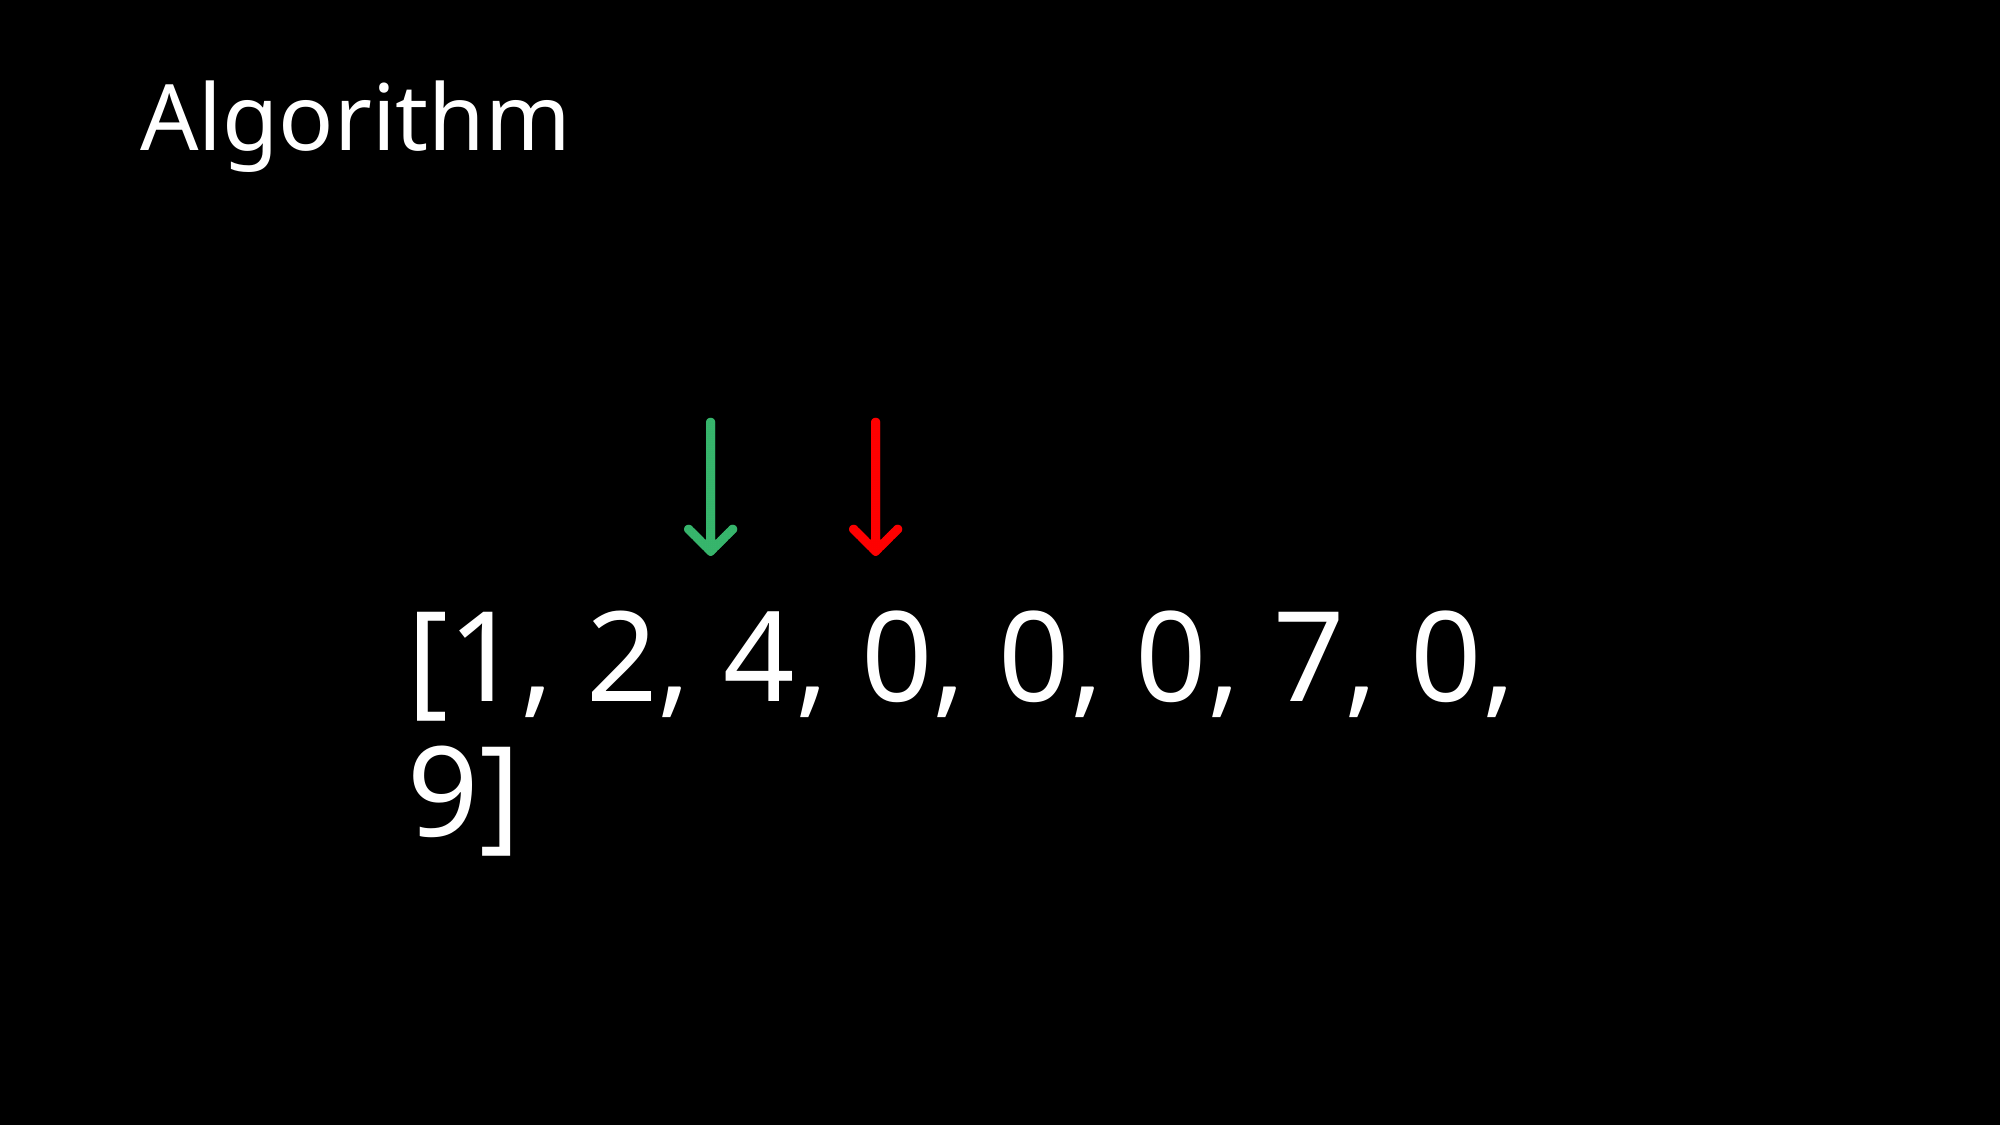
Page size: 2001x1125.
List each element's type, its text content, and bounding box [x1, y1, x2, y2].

title Algorithm [125, 63, 1625, 272]
picture [634, 411, 786, 562]
list [1, 2, 4, 0, 0, 0, 7, 0, 9] [392, 586, 1608, 794]
picture [799, 411, 951, 562]
